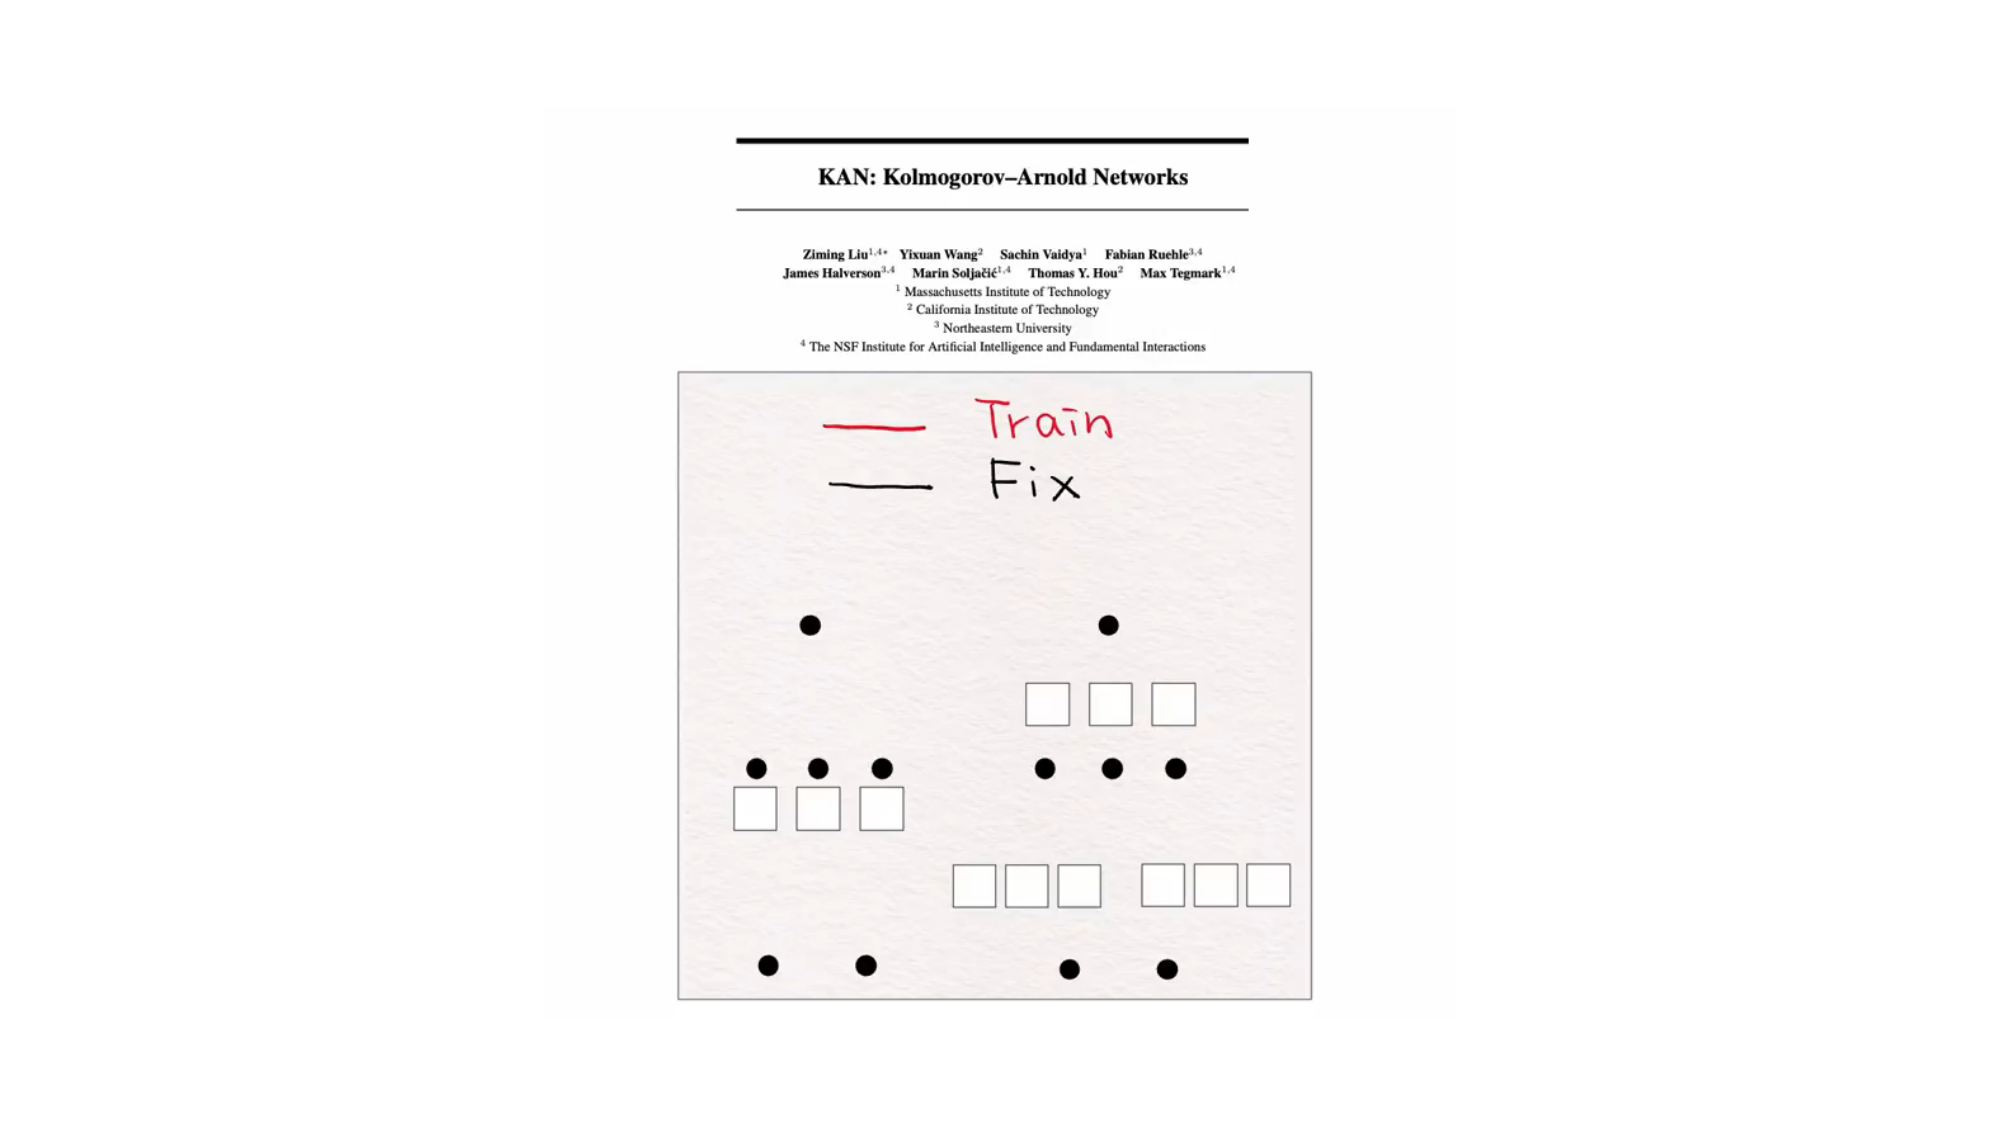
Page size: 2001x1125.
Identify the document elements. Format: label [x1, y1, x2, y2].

list [543, 105, 1457, 1020]
